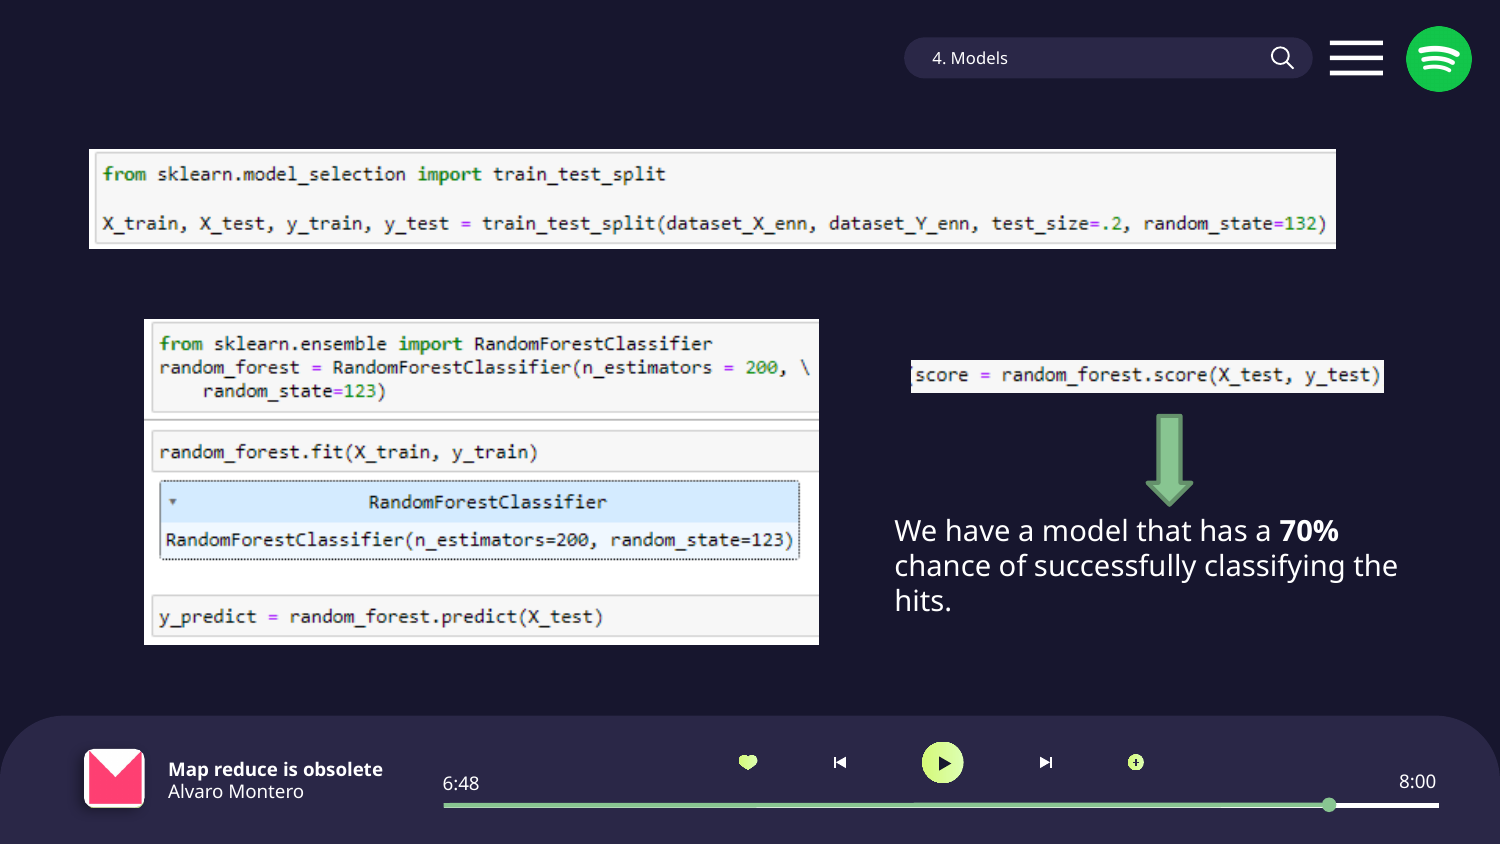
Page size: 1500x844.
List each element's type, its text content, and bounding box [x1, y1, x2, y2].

picture [83, 748, 145, 808]
text_box Map reduce is obsolete Alvaro Montero [151, 748, 400, 812]
picture [144, 319, 819, 646]
picture [1406, 26, 1472, 93]
text_box 4. Models [917, 40, 1024, 75]
picture [911, 360, 1384, 393]
text_box 8:00 [1382, 760, 1453, 802]
picture [89, 149, 1336, 249]
text_box 6:48 [426, 762, 497, 804]
text_box [1145, 413, 1194, 507]
text_box [1322, 797, 1337, 804]
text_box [833, 756, 847, 769]
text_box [1039, 756, 1052, 769]
text_box We have a model that has a 70% chance of successfully classifying the hits. [879, 504, 1453, 625]
